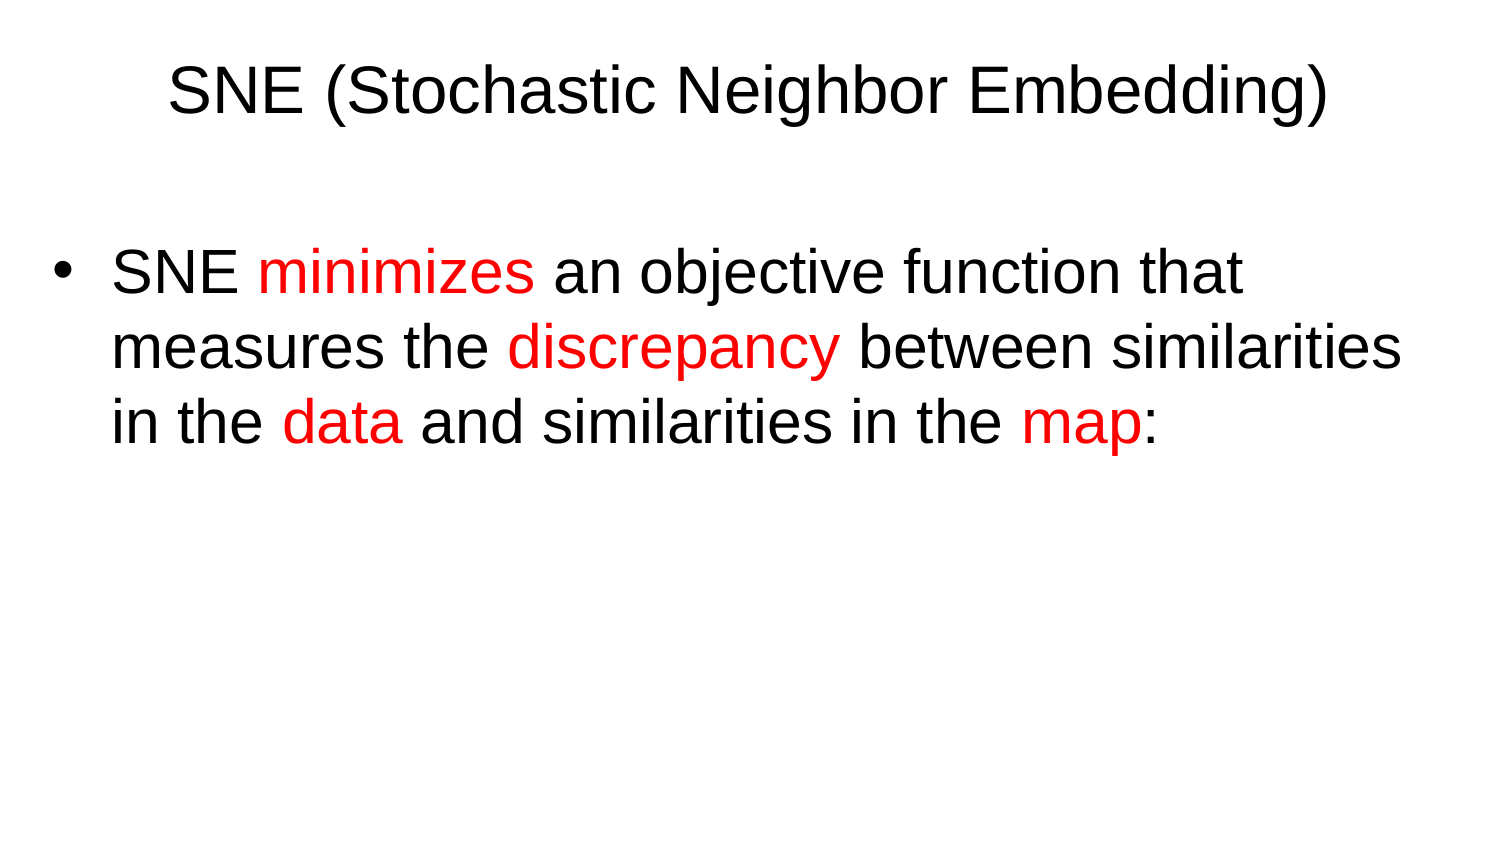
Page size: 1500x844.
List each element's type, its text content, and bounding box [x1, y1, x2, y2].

title SNE (Stochastic Neighbor Embedding) [89, 48, 1410, 177]
